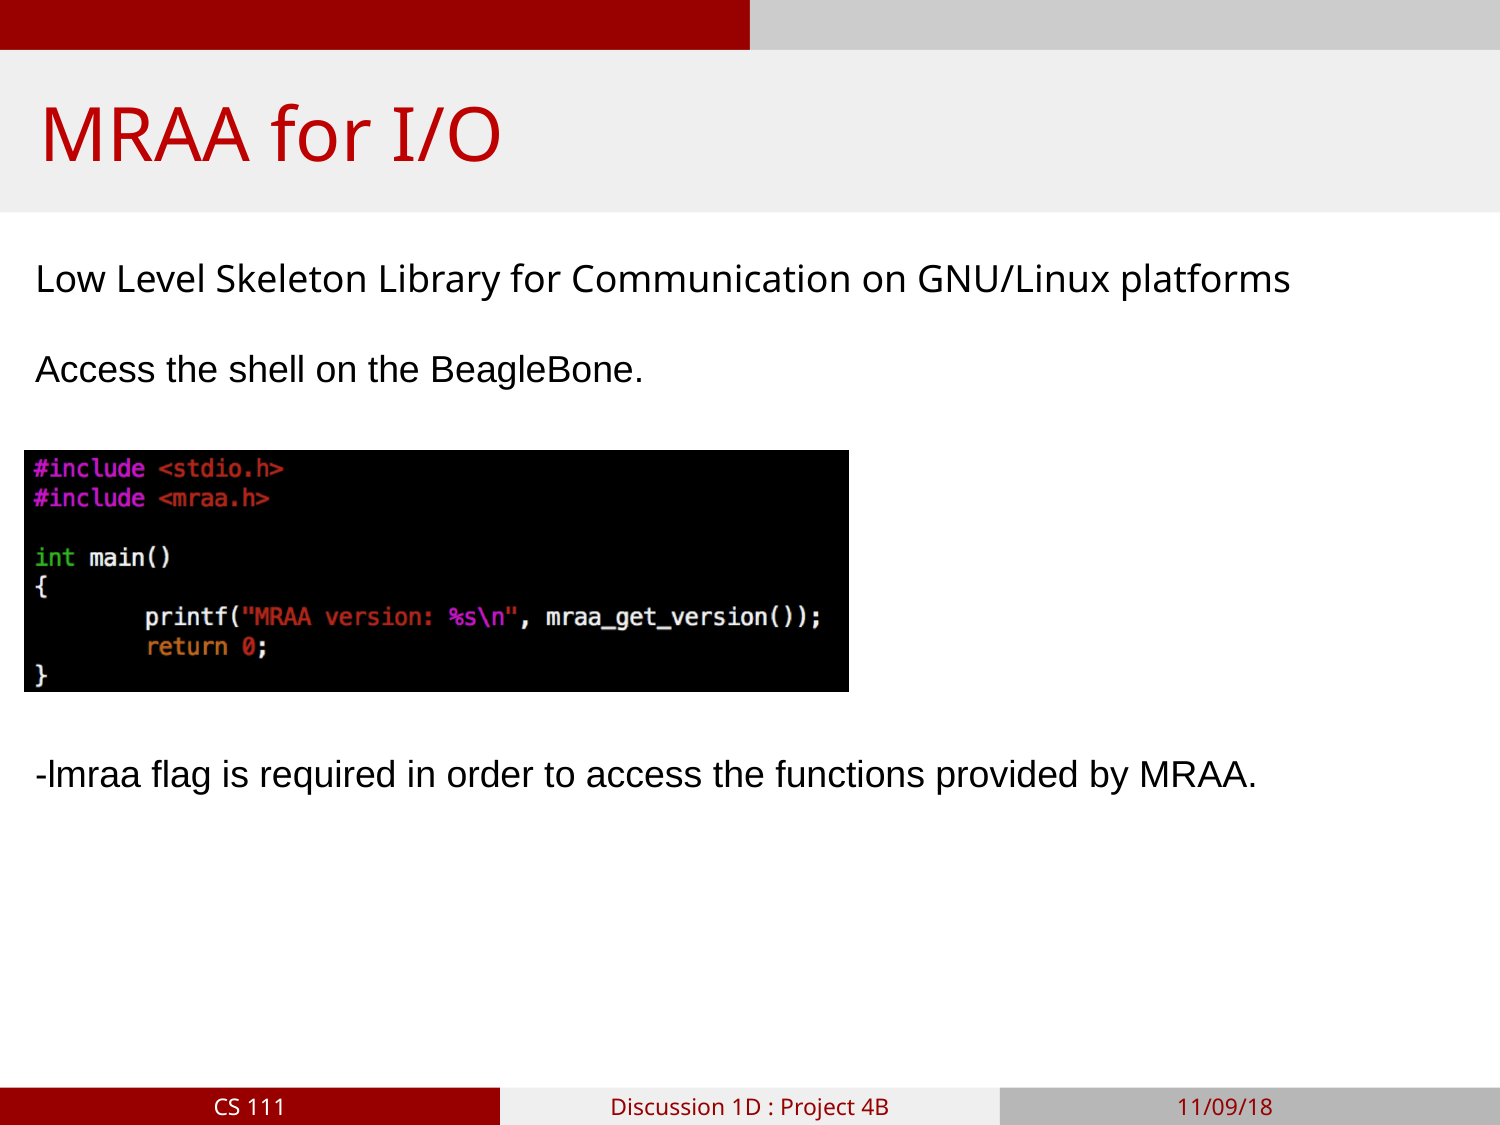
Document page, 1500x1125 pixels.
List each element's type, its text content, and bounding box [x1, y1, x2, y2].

picture [24, 449, 850, 692]
text_box Low Level Skeleton Library for Communication on GNU/Linux platforms Access the shell on the BeagleBone. -lmraa flag is required in order to access the functions provided by MRAA. [20, 247, 1308, 1027]
title MRAA for I/O [24, 50, 1475, 213]
